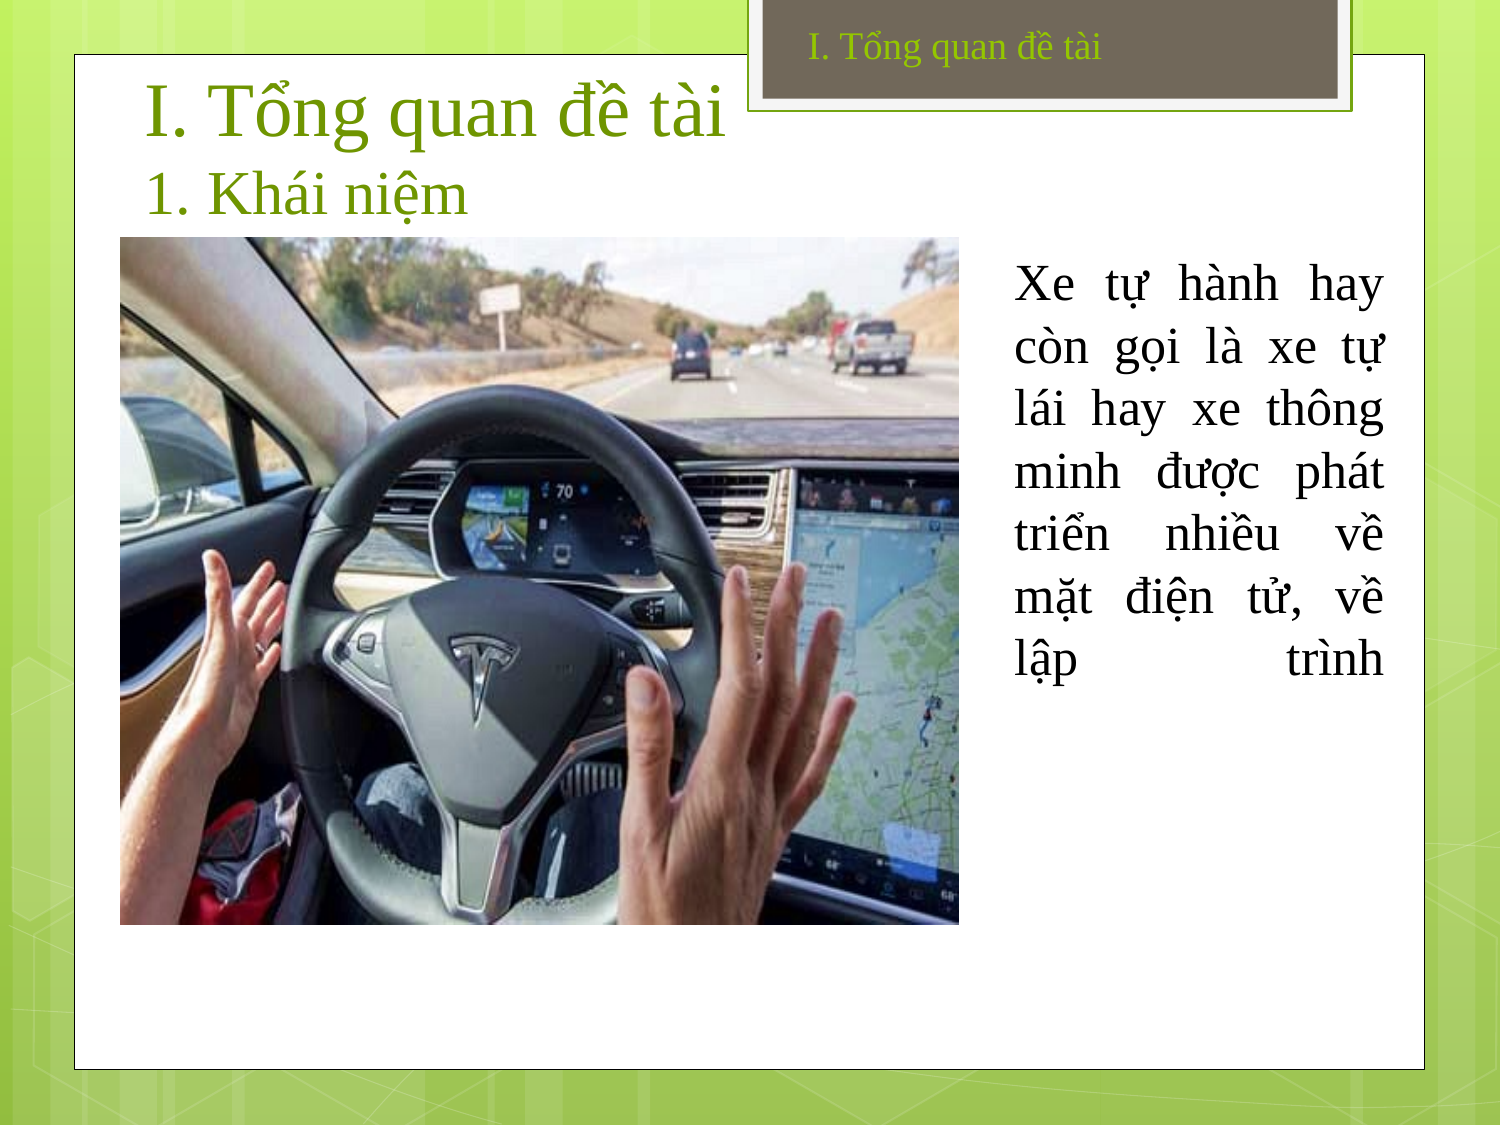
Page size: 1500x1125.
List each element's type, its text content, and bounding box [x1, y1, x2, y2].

text_box I. Tổng quan đề tài [792, 12, 1325, 75]
text_box I. Tổng quan đề tài 1. Khái niệm [129, 78, 744, 235]
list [120, 237, 959, 926]
title Xe tự hành hay còn gọi là xe tự lái hay xe thông minh được phát triển nhiều về mặt điện tử, về lập trình [999, 237, 1400, 969]
